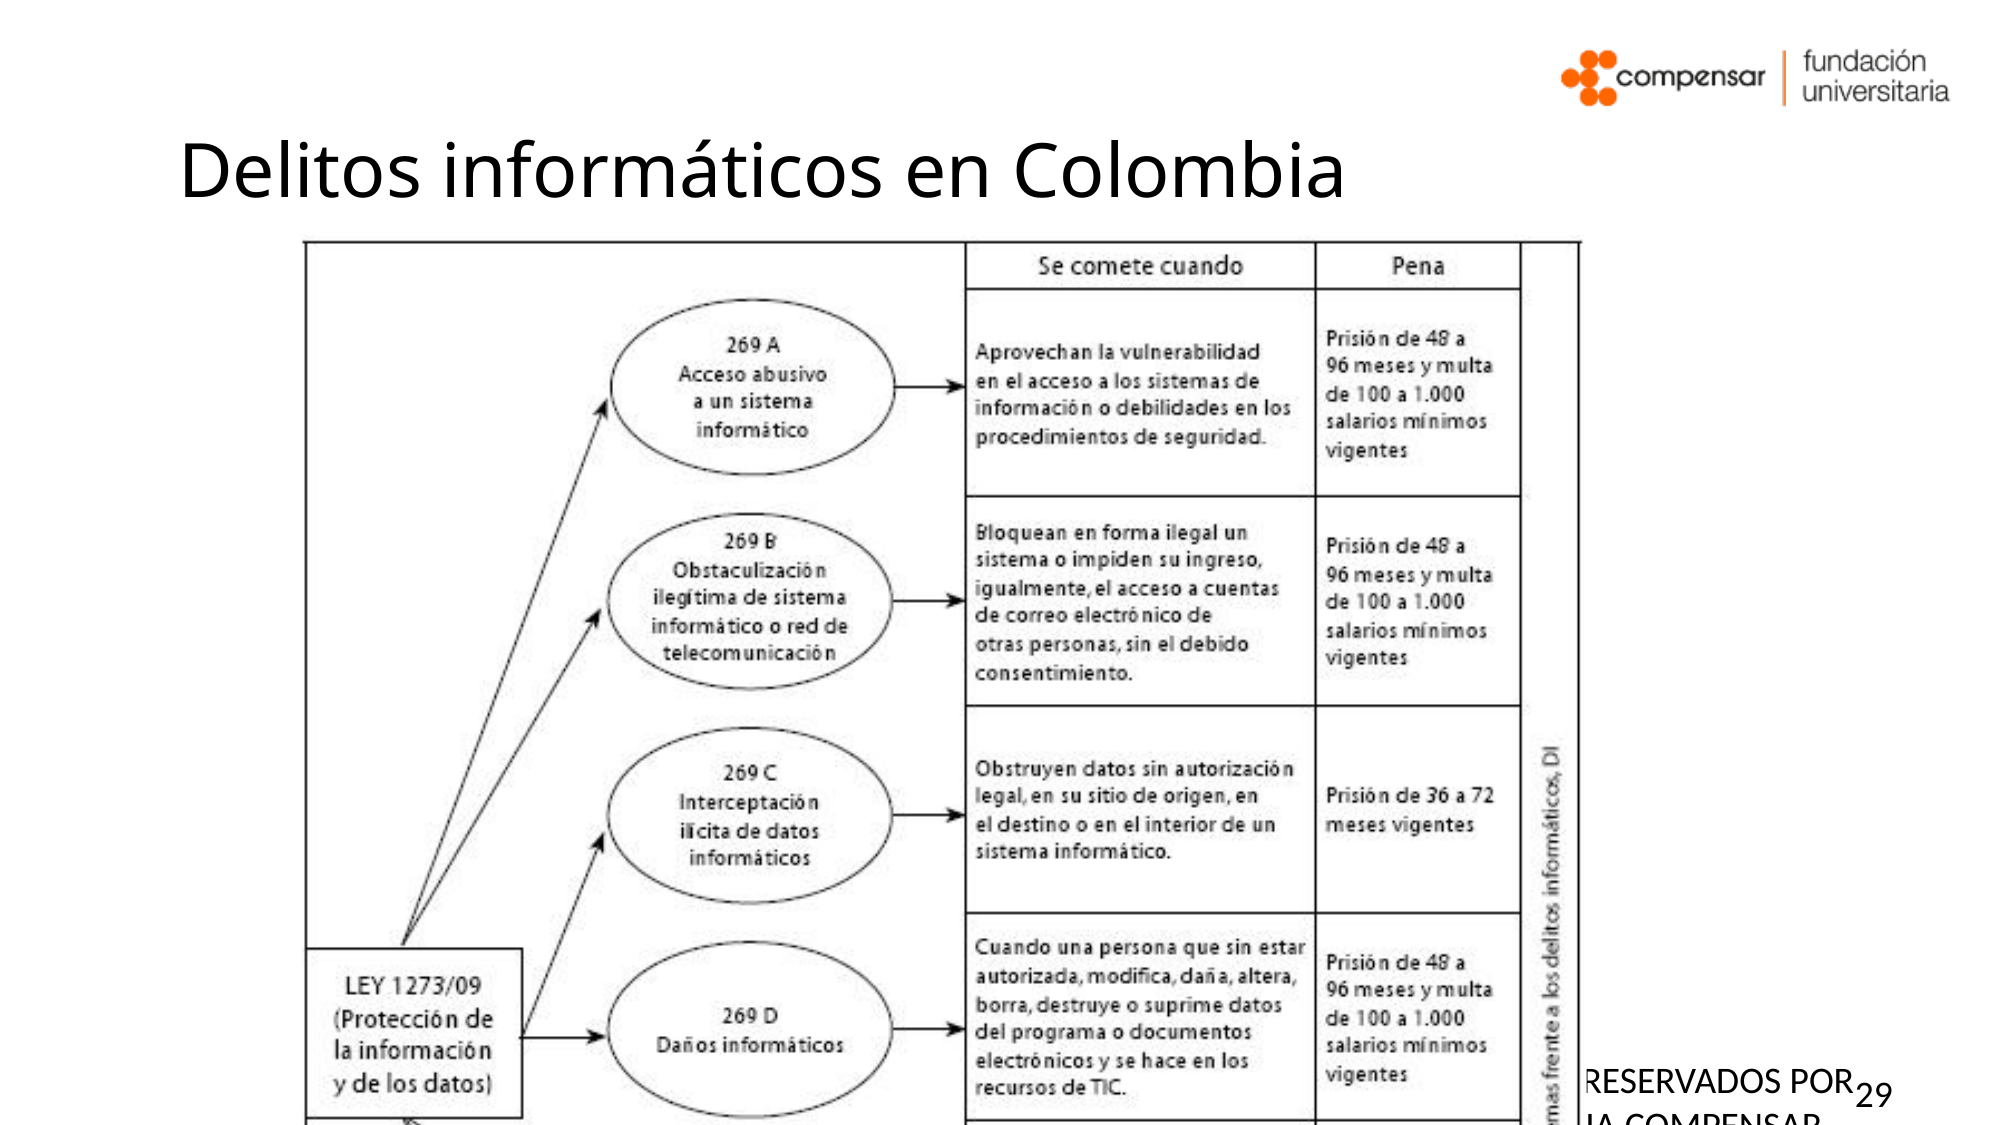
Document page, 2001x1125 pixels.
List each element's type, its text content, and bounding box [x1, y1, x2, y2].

title Delitos informáticos en Colombia [163, 124, 1561, 222]
footer © TODOS LOS DERECHOS RESERVADOS POR FUNDACIÓN UNIVERSITARIA COMPENSAR [1587, 1048, 2000, 1109]
picture [301, 235, 1587, 1125]
slide_number 29 [1833, 1056, 2000, 1103]
picture [1543, 32, 1971, 125]
